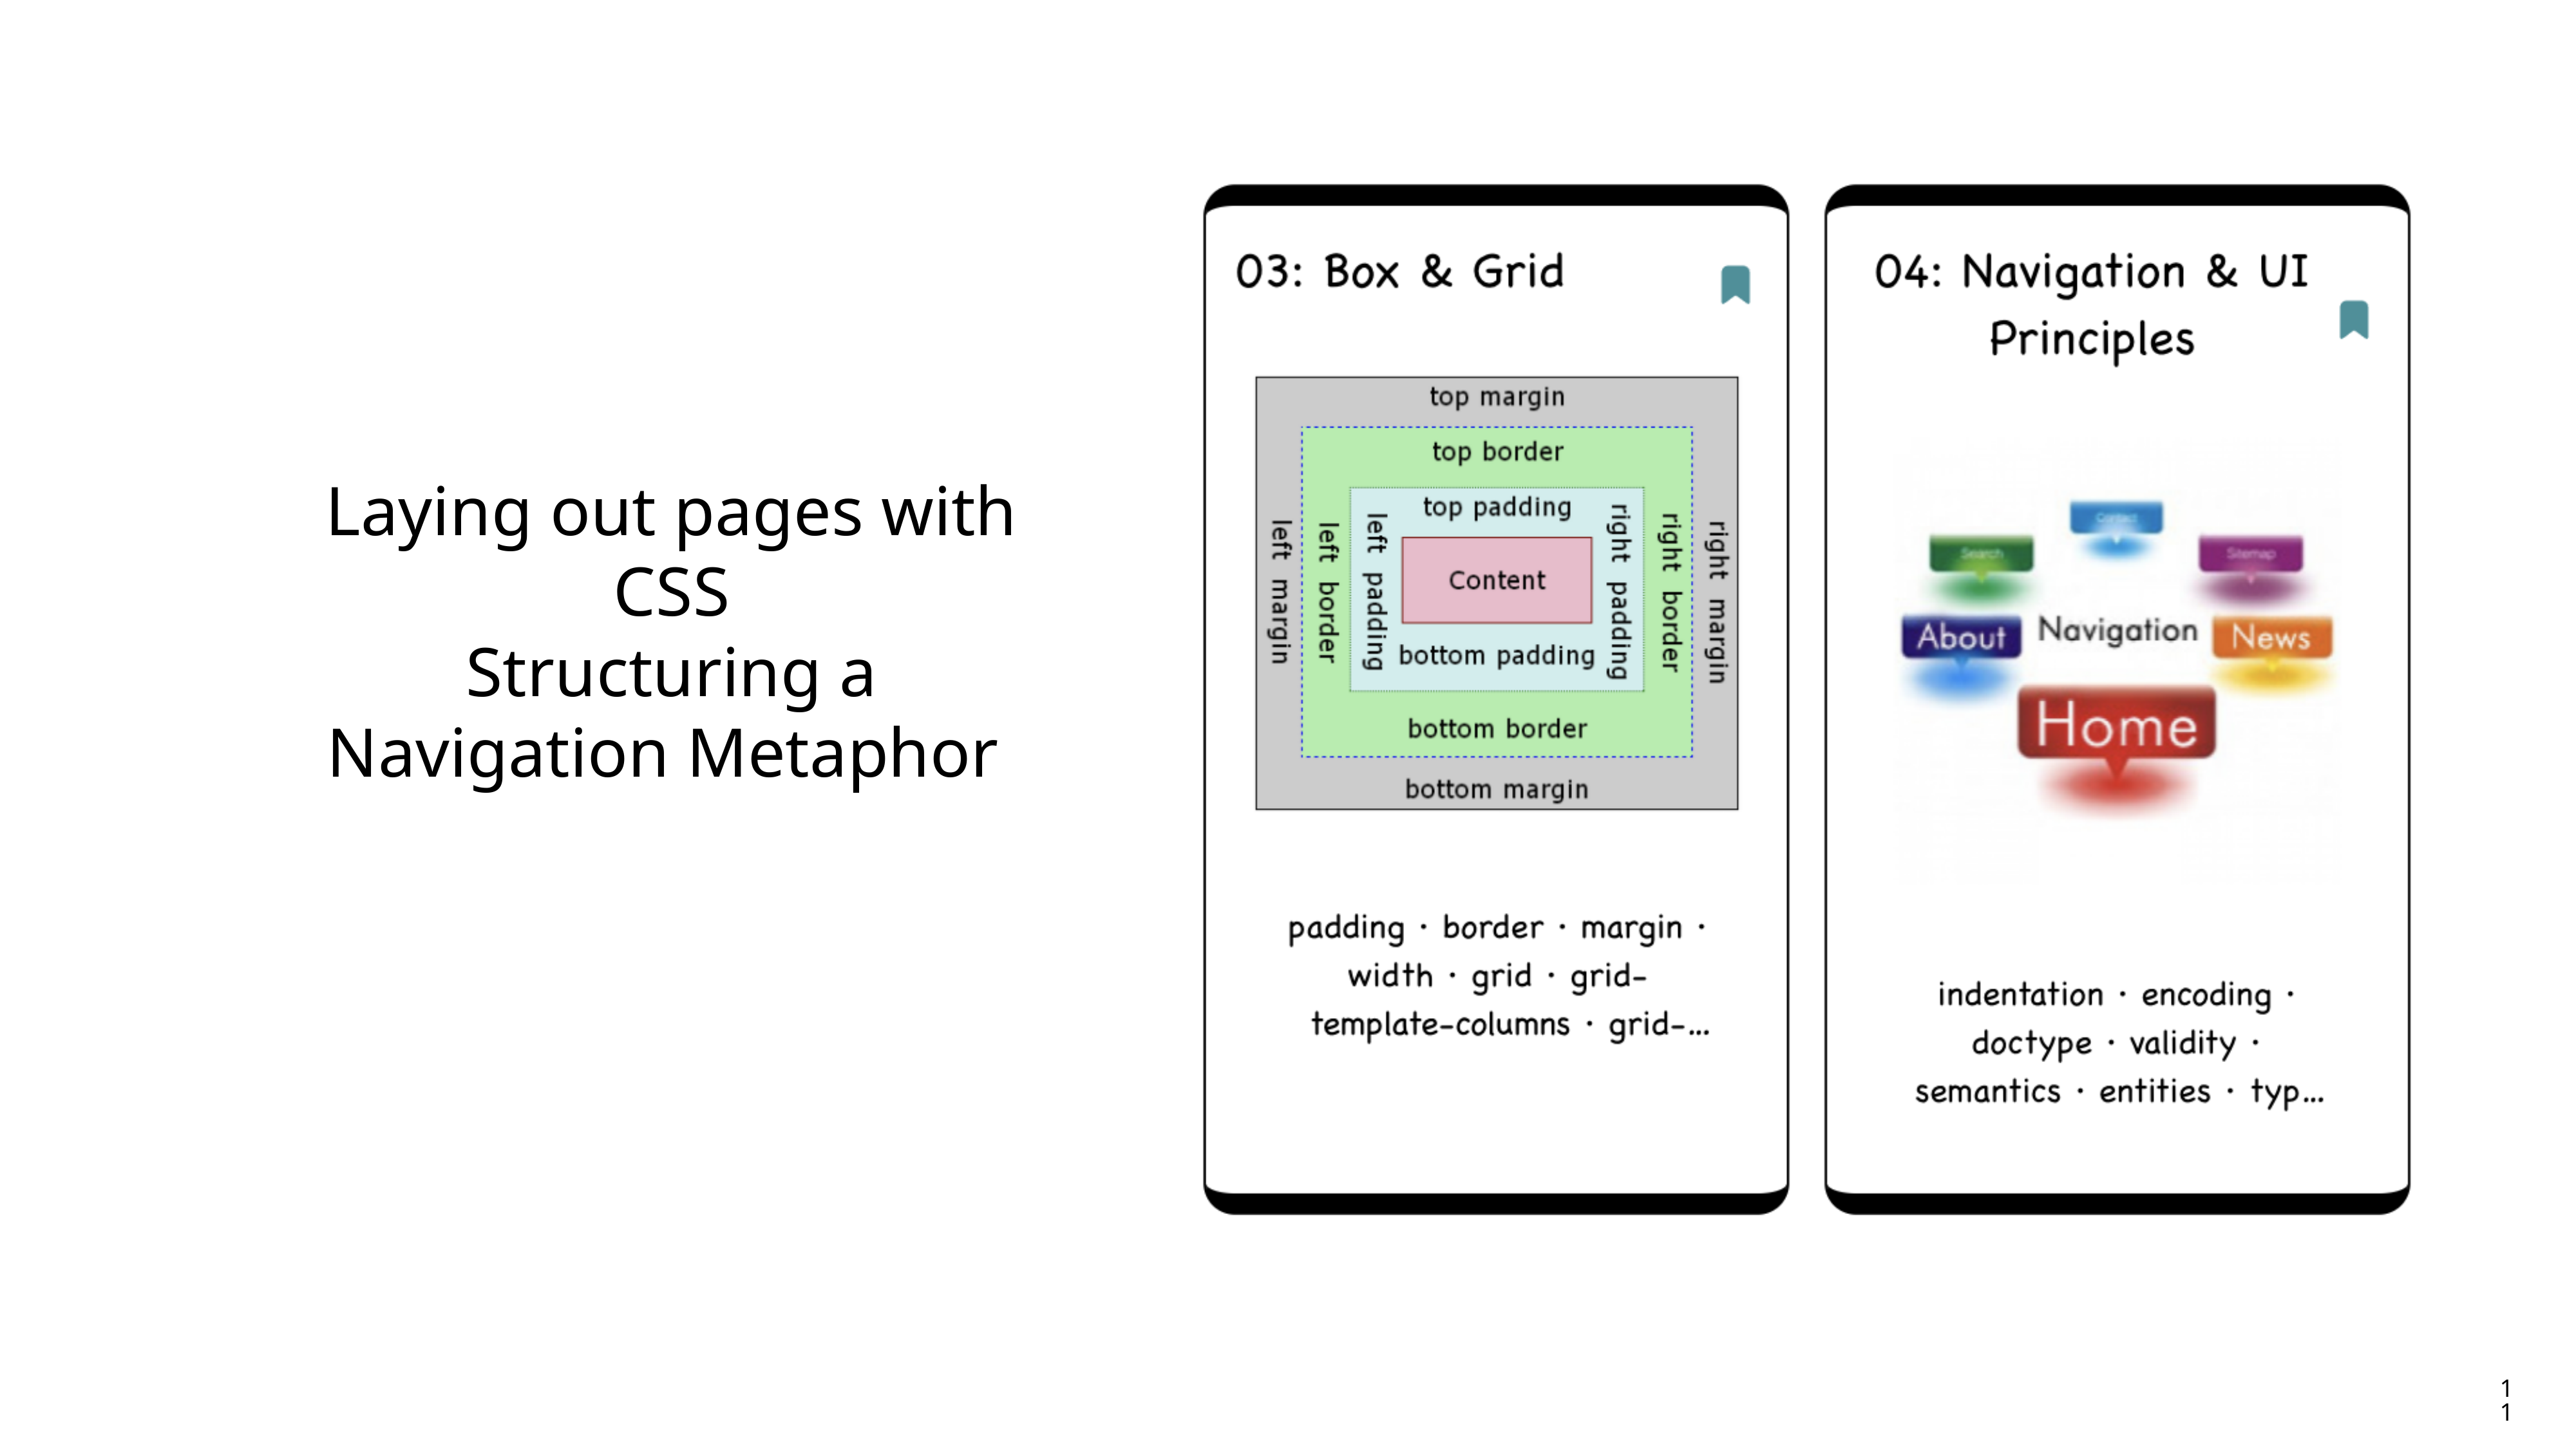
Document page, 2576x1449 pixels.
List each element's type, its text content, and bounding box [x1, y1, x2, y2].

text_box Laying out pages with CSS Structuring a Navigation Metaphor [308, 460, 1035, 798]
picture [1188, 174, 2430, 1229]
slide_number 11 [2492, 1368, 2523, 1414]
